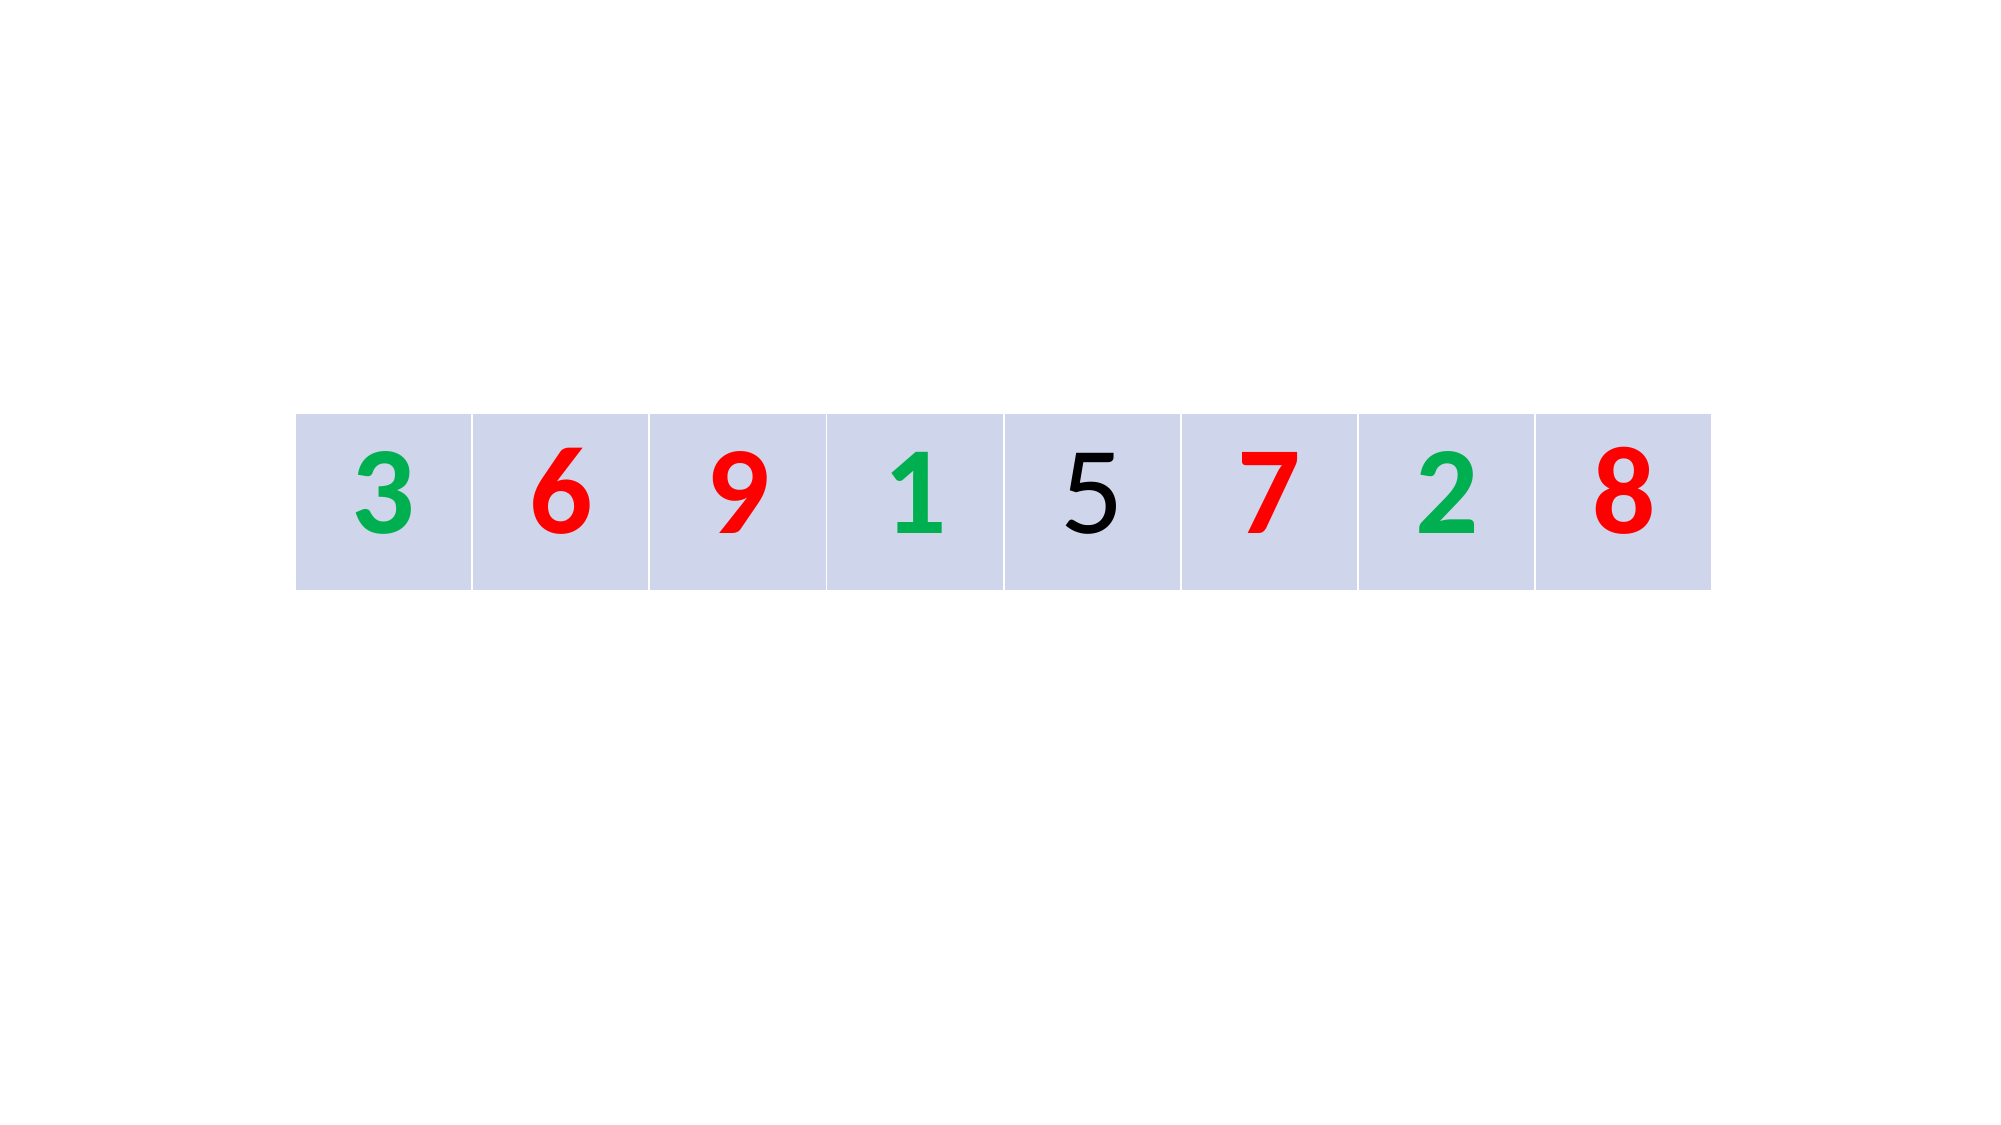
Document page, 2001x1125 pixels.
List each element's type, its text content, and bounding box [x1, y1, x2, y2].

table_header 3 [296, 414, 471, 590]
table_header 2 [1359, 414, 1534, 590]
table_header 9 [650, 414, 826, 590]
table_header 1 [827, 414, 1003, 590]
table_header 8 [1536, 414, 1711, 590]
table_header 7 [1182, 414, 1357, 590]
table_header 6 [473, 414, 648, 590]
table_header 5 [1005, 414, 1180, 590]
